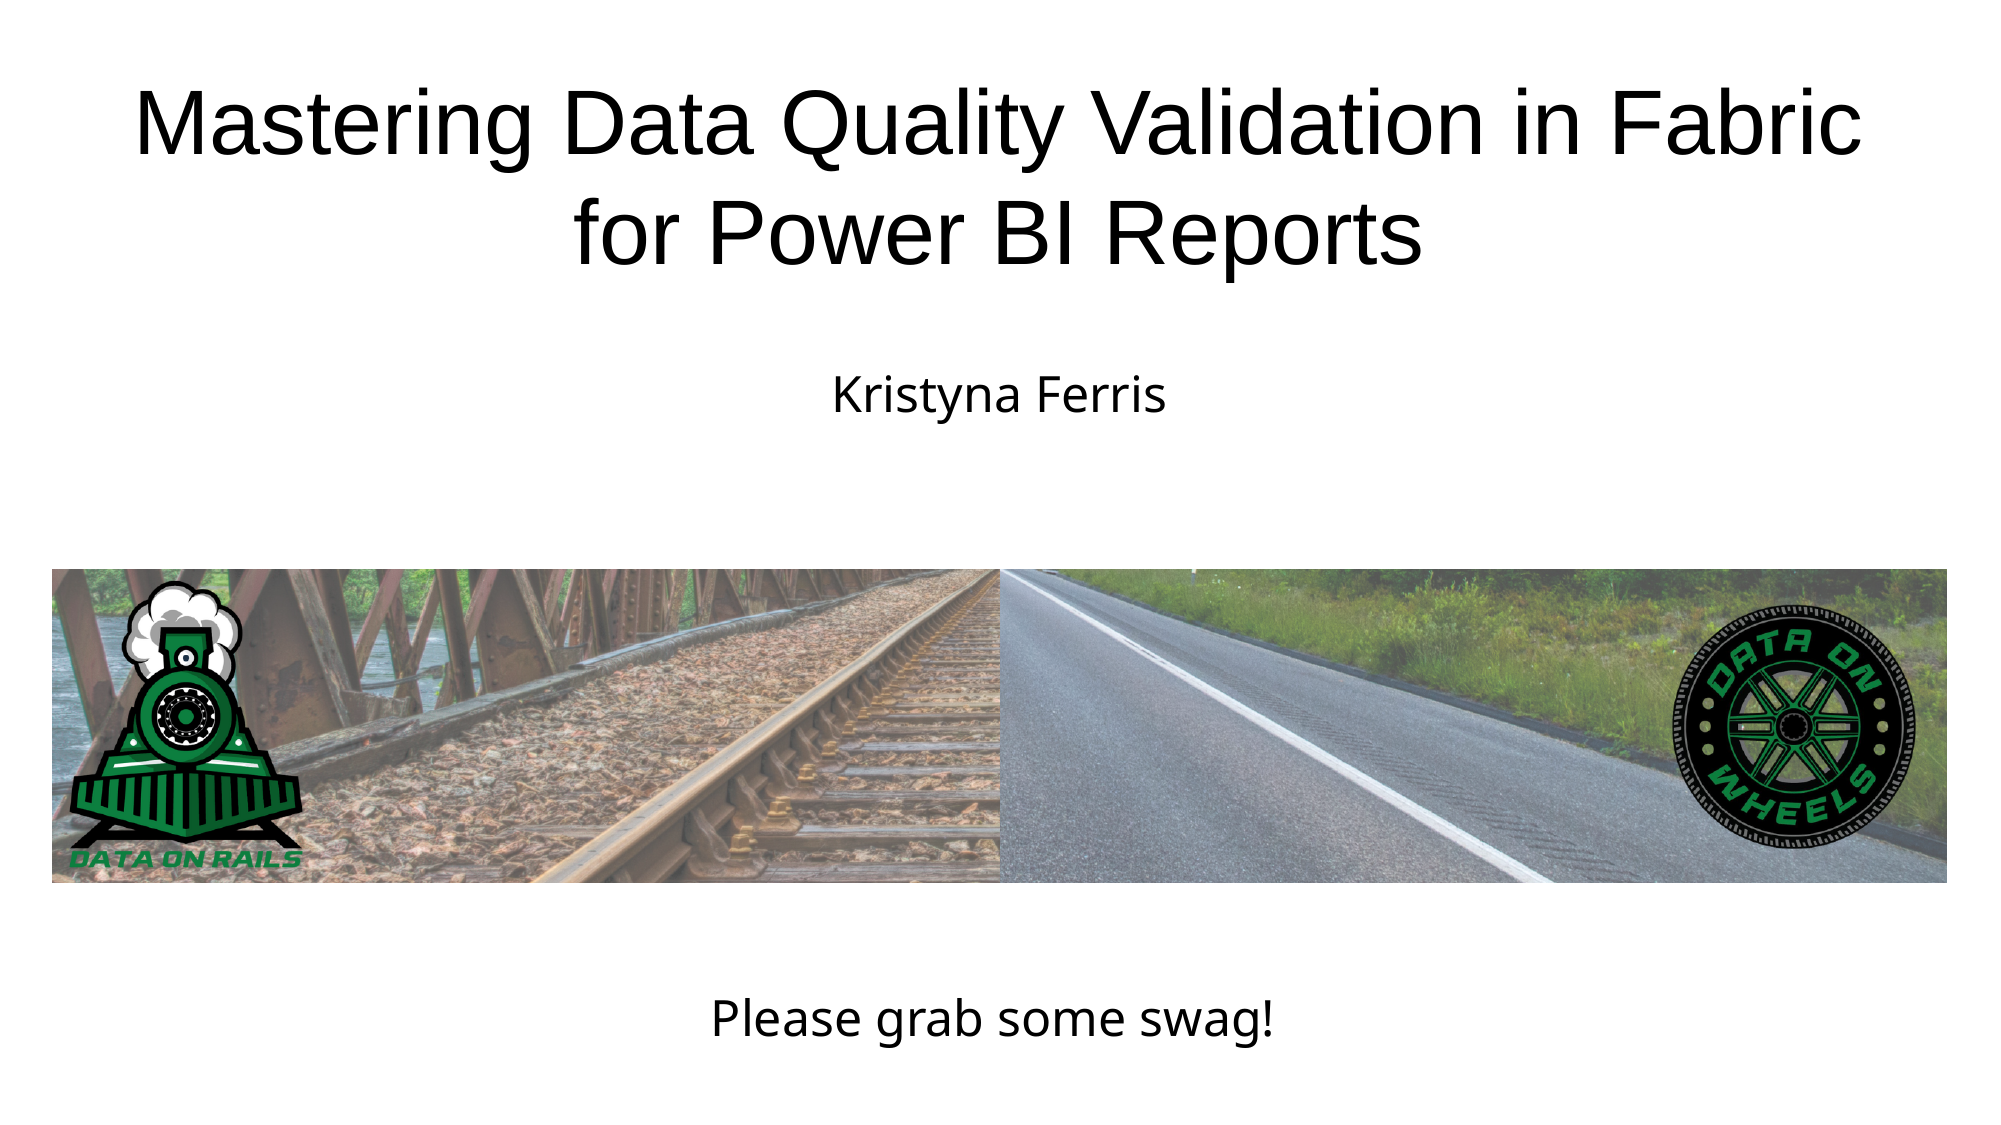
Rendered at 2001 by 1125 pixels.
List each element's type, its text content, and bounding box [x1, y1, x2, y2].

title Mastering Data Quality Validation in Fabric for Power BI Reports [104, 48, 1895, 297]
picture [52, 569, 1947, 883]
subtitle Kristyna Ferris [104, 339, 1895, 453]
text_box Please grab some swag! [104, 964, 1895, 1077]
